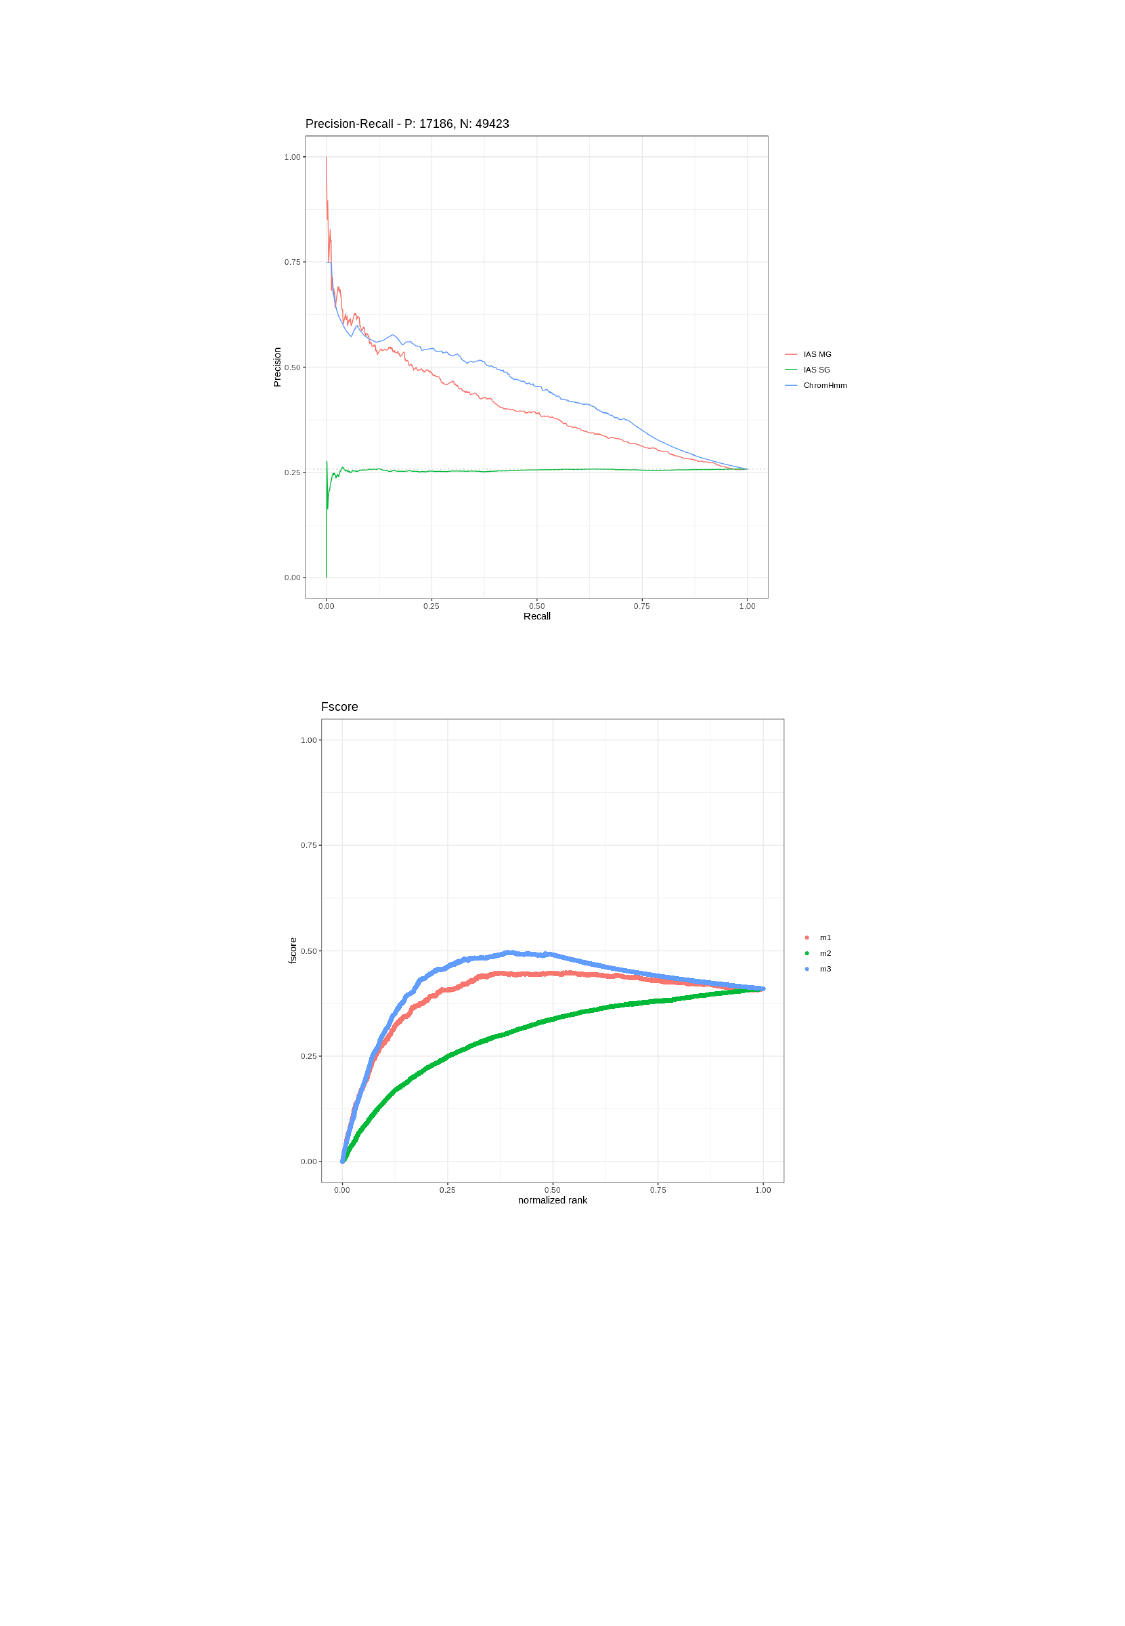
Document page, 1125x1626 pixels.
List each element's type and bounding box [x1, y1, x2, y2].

picture [223, 113, 901, 626]
picture [223, 697, 901, 1210]
